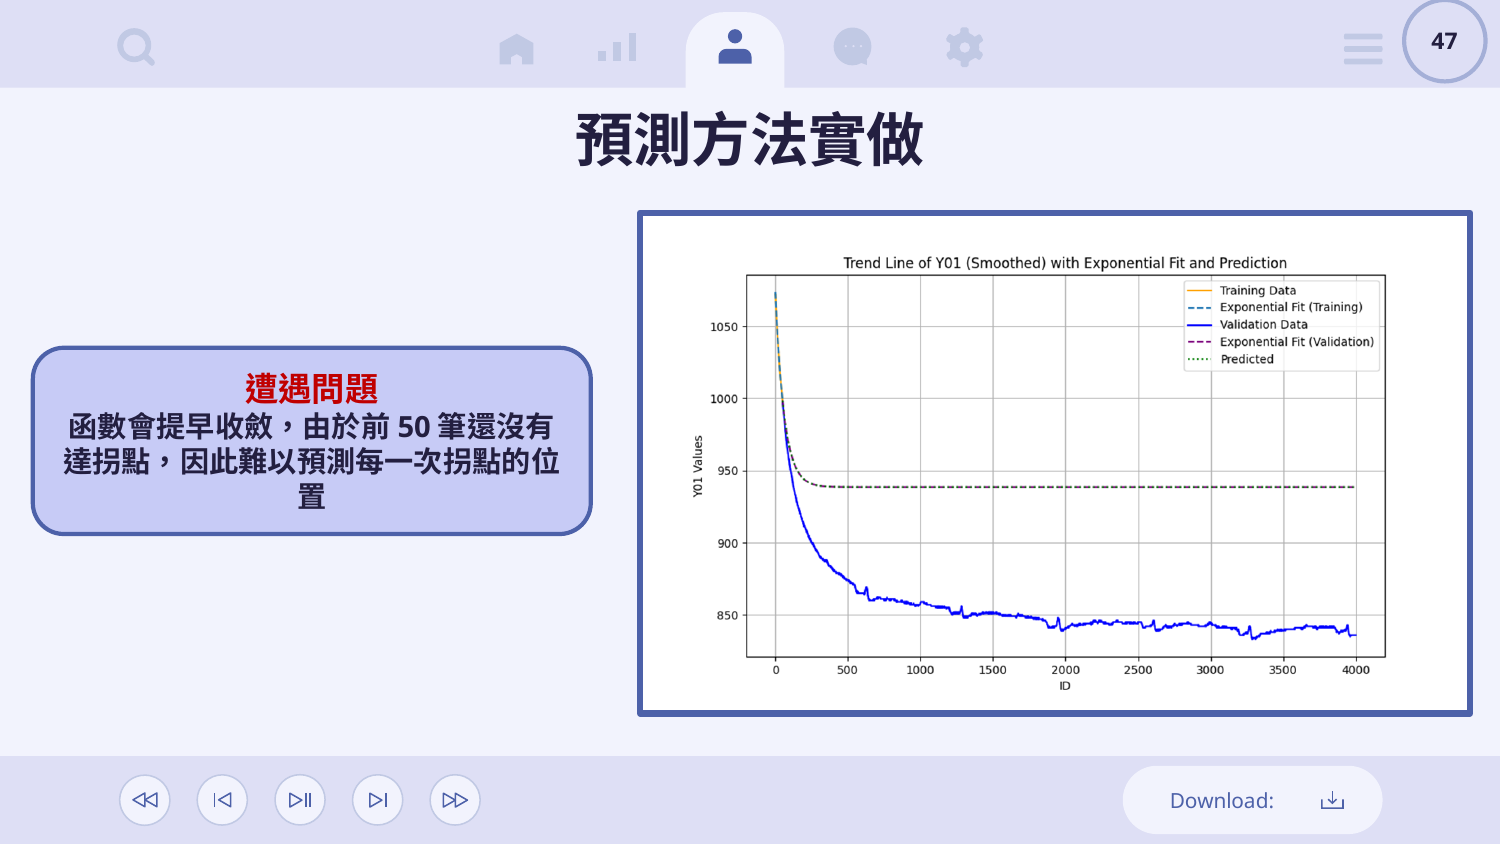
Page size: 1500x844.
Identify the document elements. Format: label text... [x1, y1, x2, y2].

picture [643, 215, 1468, 711]
title 預測方法實做 [118, 87, 1382, 182]
text_box 遭遇問題 函數會提早收斂，由於前50筆還沒有達拐點，因此難以預測每一次拐點的位置 [30, 345, 593, 537]
text_box 47 [1402, 0, 1488, 84]
